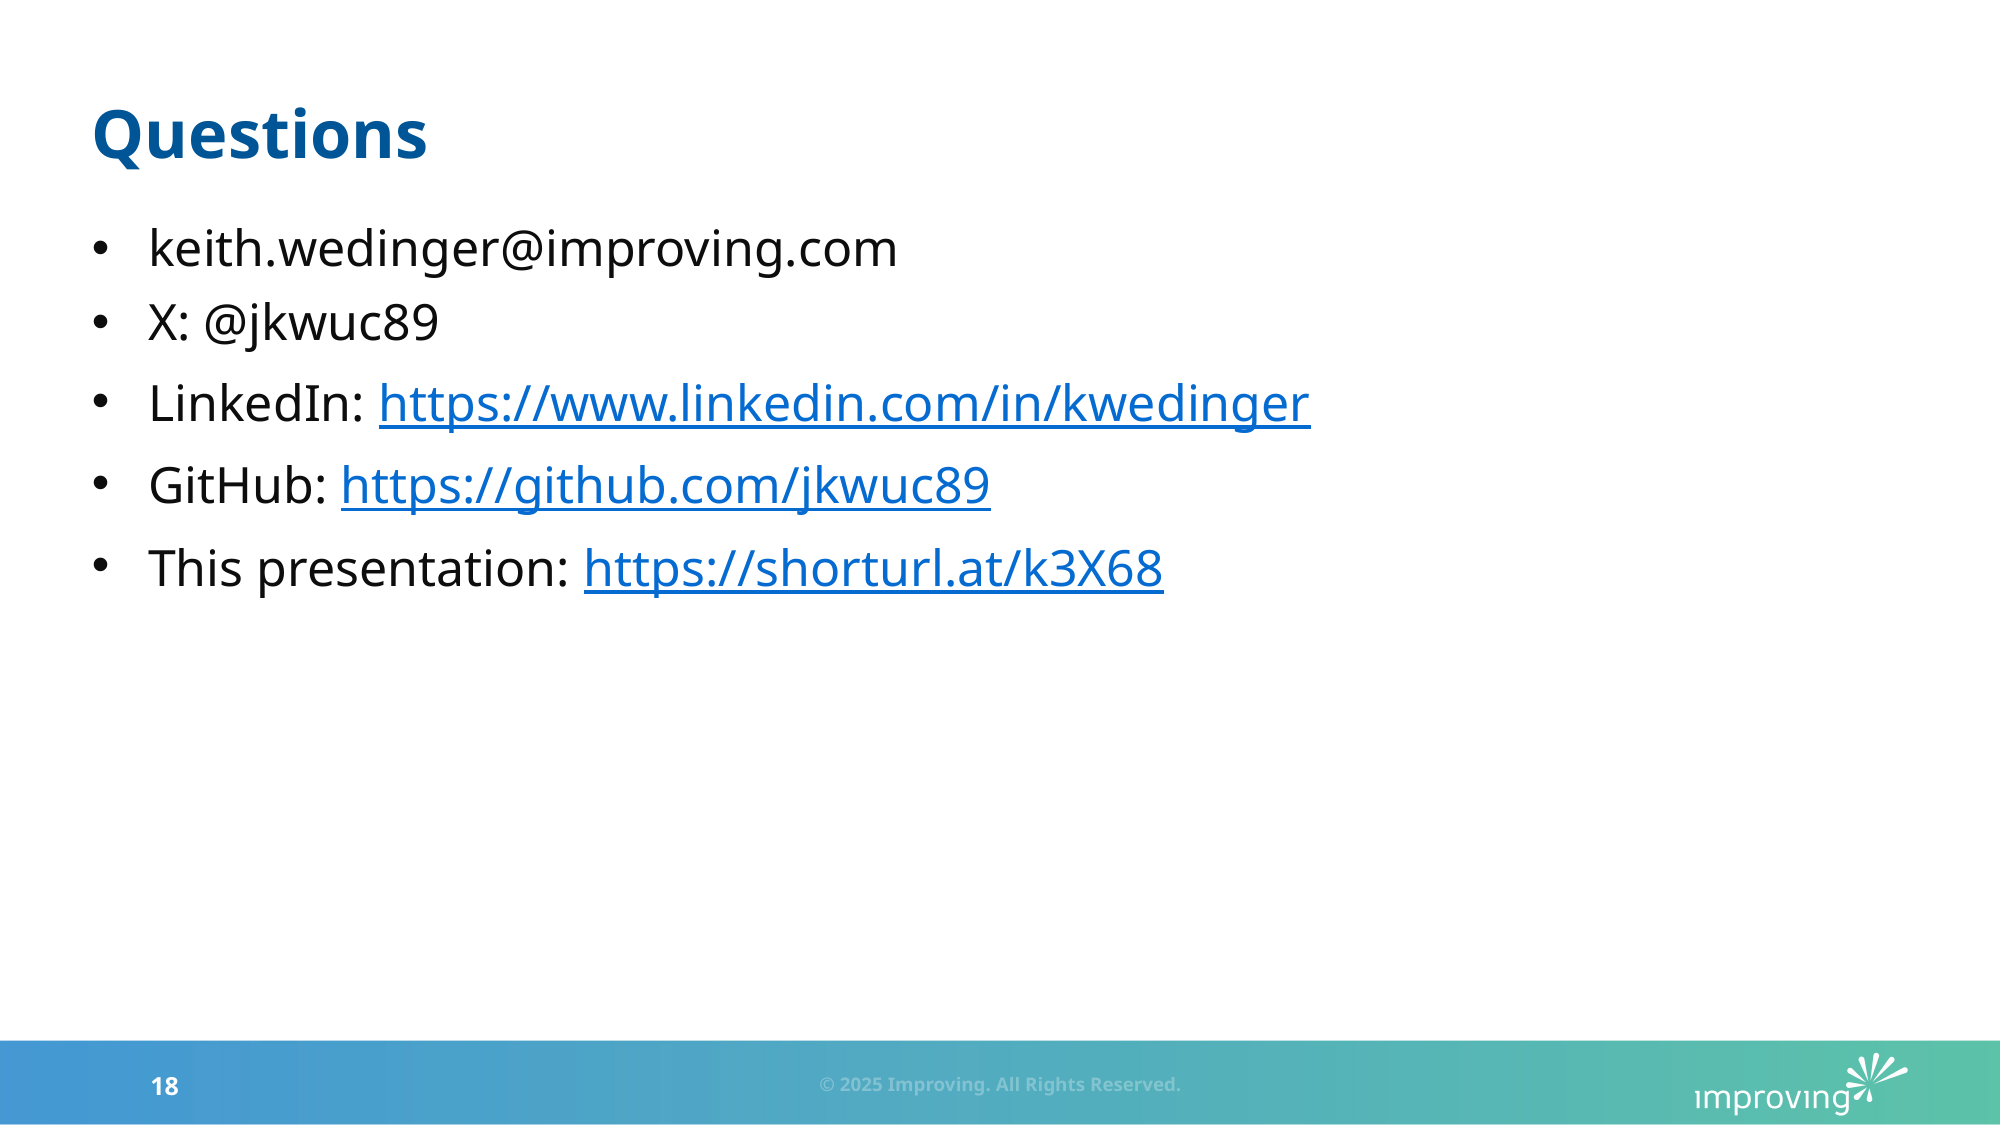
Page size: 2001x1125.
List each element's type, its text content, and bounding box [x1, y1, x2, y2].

picture [0, 0, 2000, 1125]
title Questions [76, 71, 1915, 181]
list keith.wedinger@improving.com X: @jkwuc89 LinkedIn: https://www.linkedin.com/in/kwedinger GitHub: https://github.com/jkwuc89 This presentation: https://shorturl.at/k3X68 [76, 215, 1916, 966]
